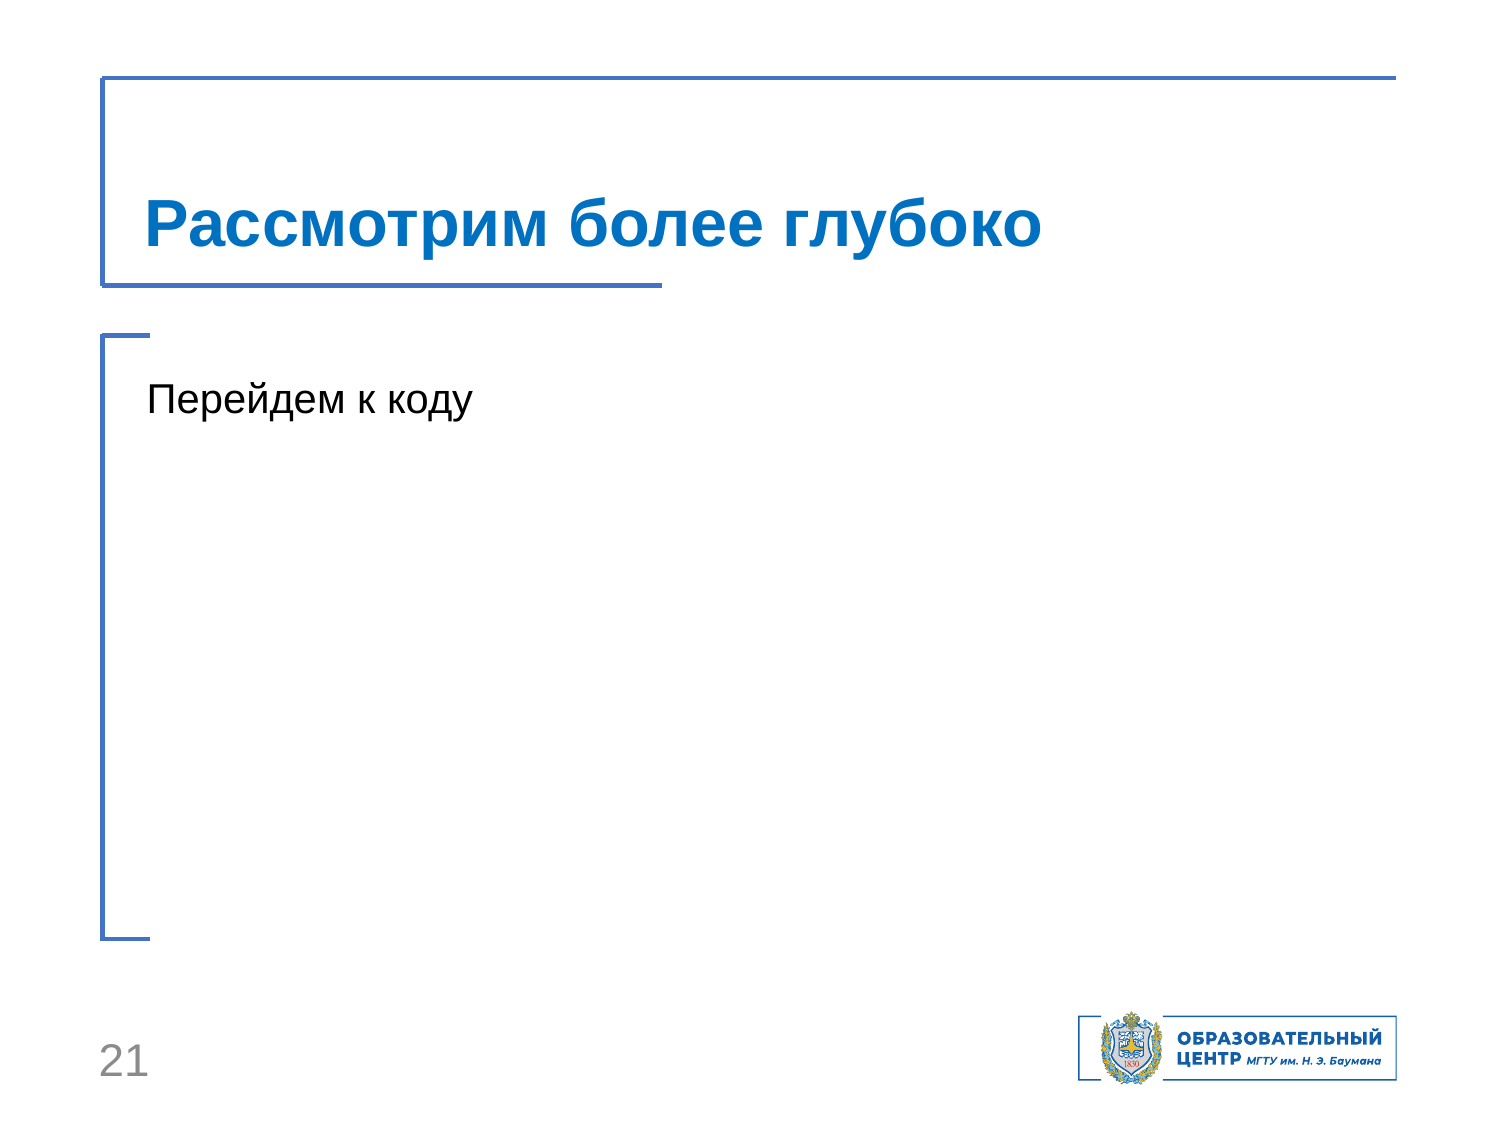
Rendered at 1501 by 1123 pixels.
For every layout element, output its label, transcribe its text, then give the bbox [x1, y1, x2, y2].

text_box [102, 333, 151, 941]
text_box Перейдем к коду [151, 364, 1150, 430]
text_box Рассмотрим более глубоко [131, 97, 1417, 268]
slide_number 21 [86, 1028, 186, 1088]
